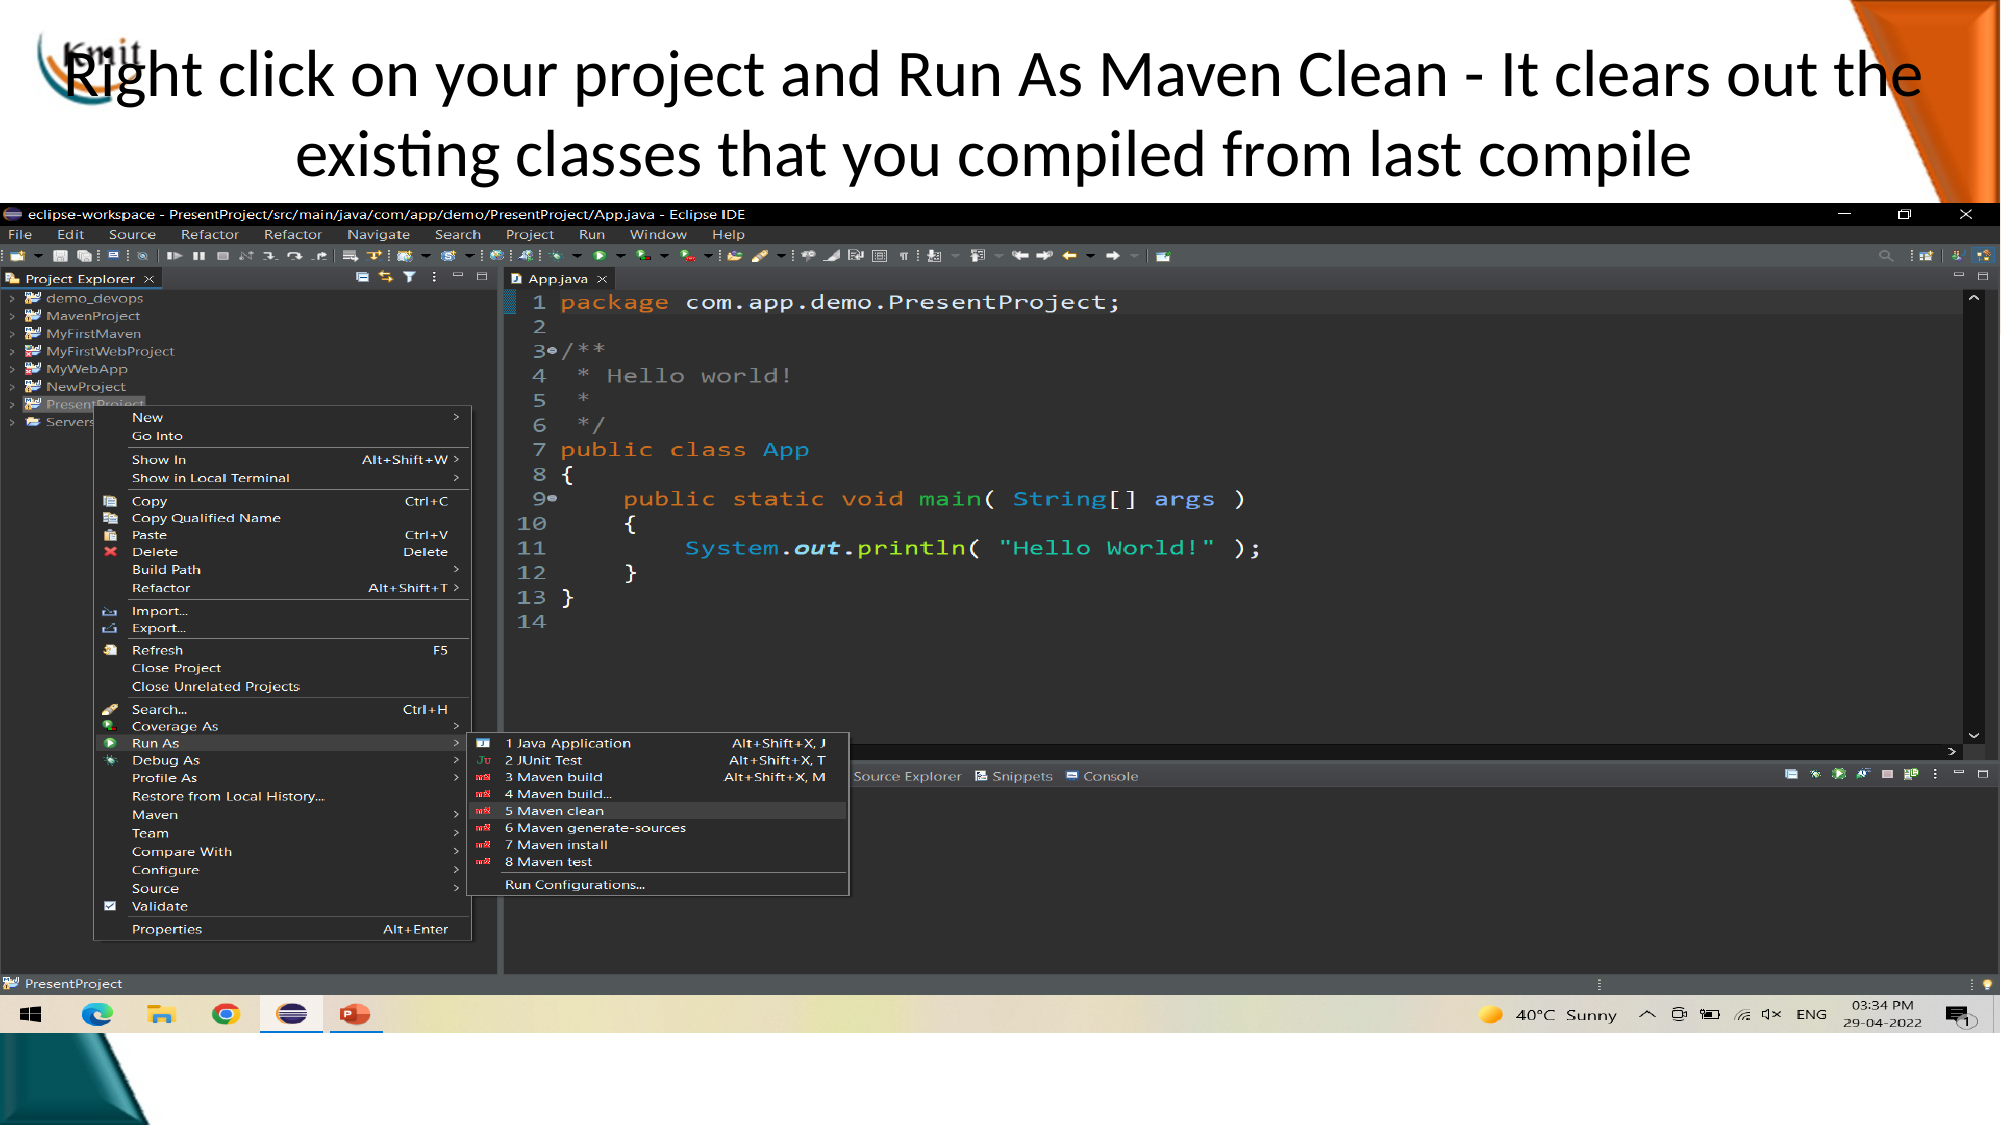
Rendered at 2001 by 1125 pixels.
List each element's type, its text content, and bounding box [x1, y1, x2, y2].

title Right click on your project and Run As Maven Clean - It clears out the existing classes that you compiled from last compile [17, 47, 1972, 174]
picture [0, 0, 2001, 1125]
